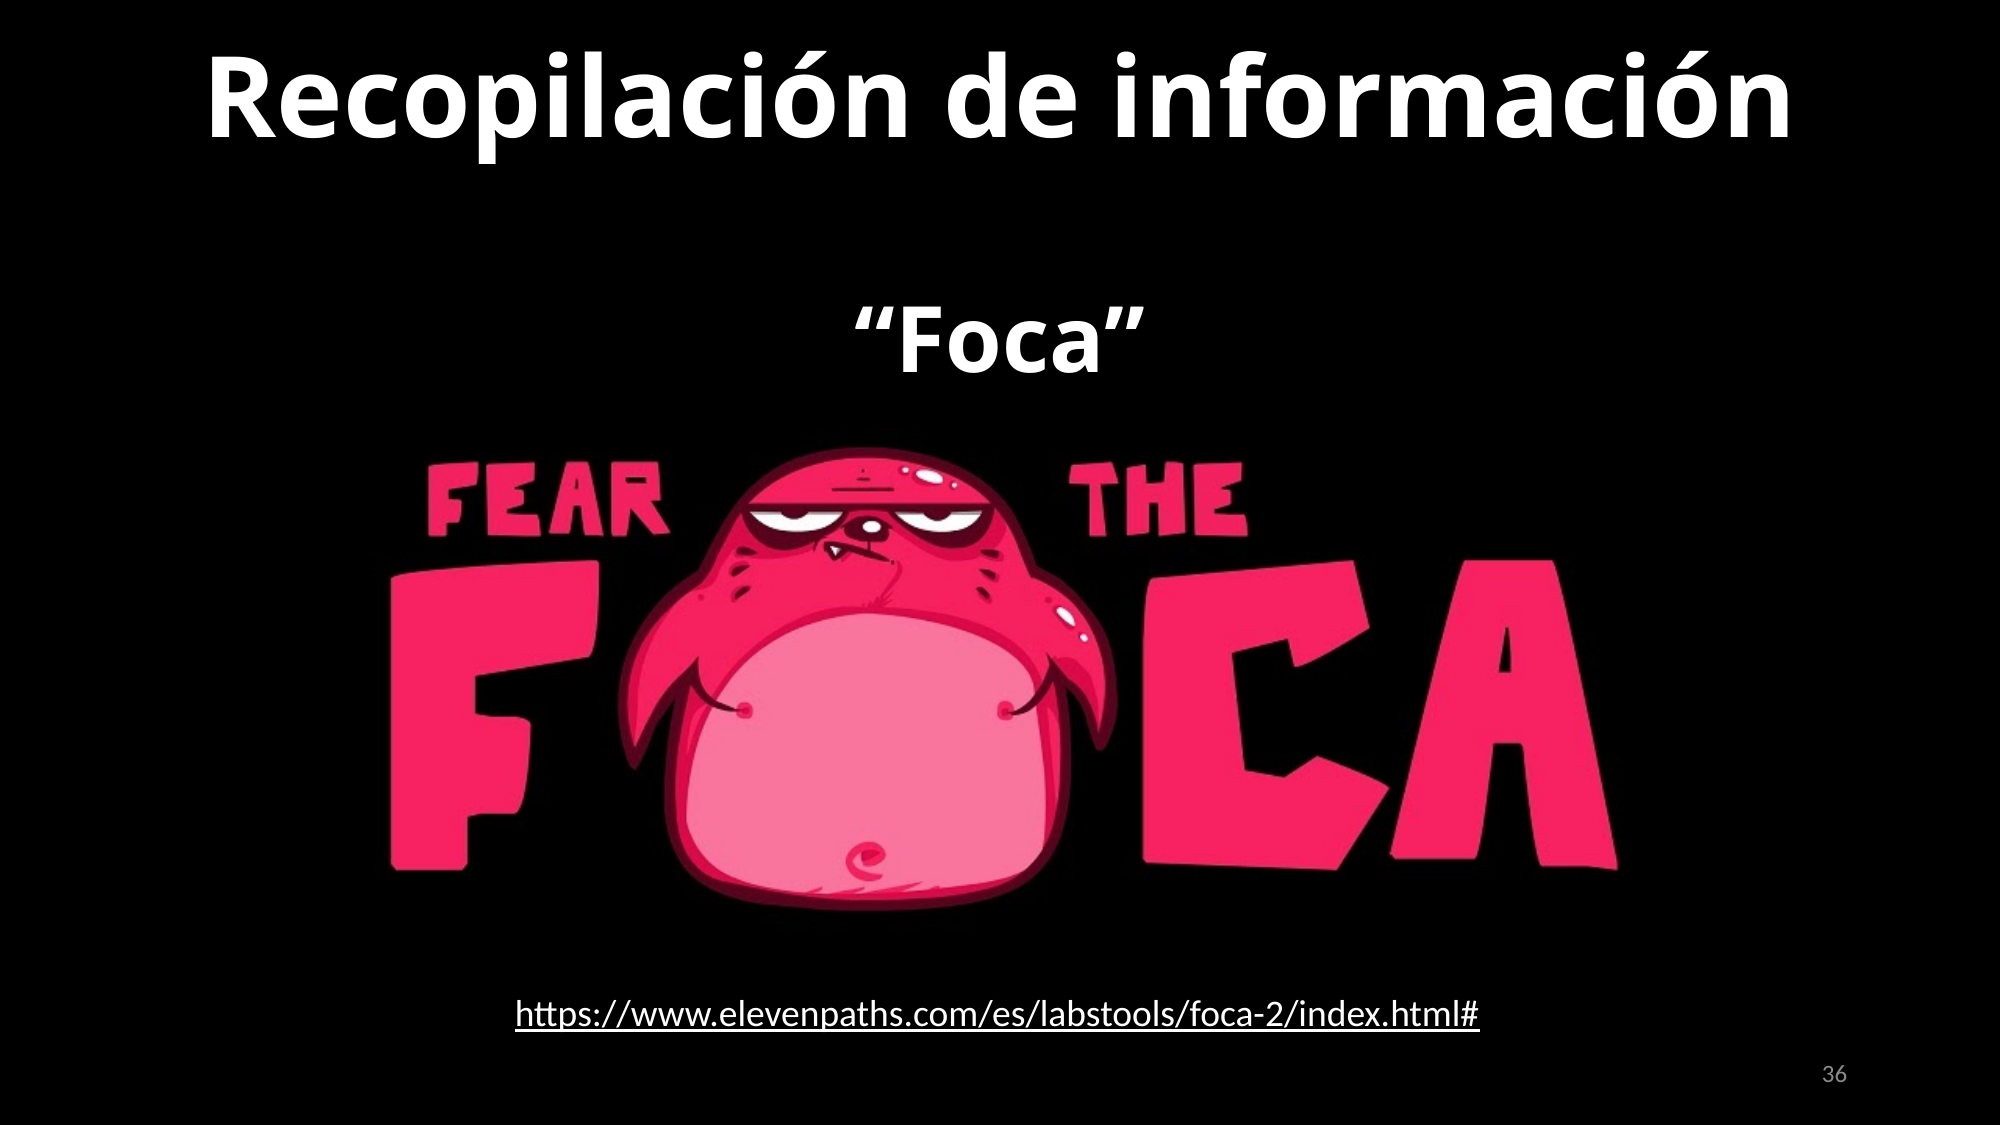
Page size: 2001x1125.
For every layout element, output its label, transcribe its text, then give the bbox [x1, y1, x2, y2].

picture [349, 429, 1651, 930]
text_box Recopilación de información [0, 17, 2000, 167]
list “Foca” [137, 154, 1863, 506]
slide_number 36 [1412, 1042, 1863, 1103]
text_box https://www.elevenpaths.com/es/labstools/foca-2/index.html# [500, 982, 1500, 1042]
